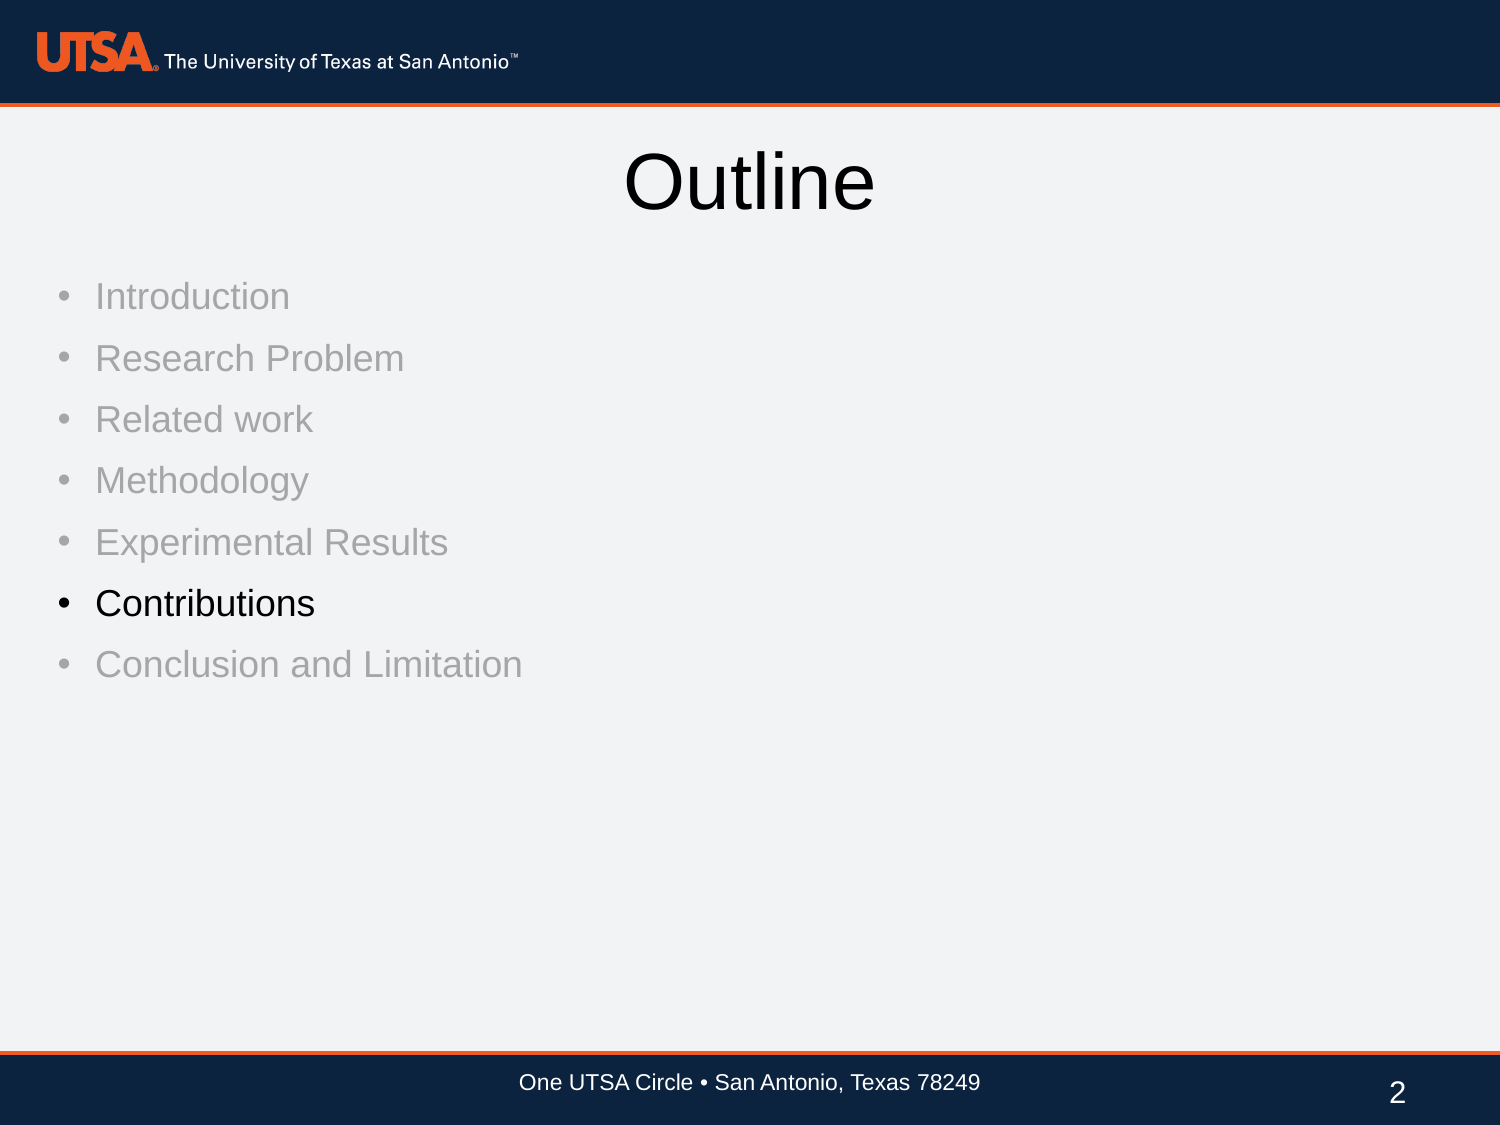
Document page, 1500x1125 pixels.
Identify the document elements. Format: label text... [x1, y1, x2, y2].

list One UTSA Circle • San Antonio, Texas 78249 [42, 1063, 1458, 1125]
picture [37, 31, 518, 72]
list Introduction Research Problem Related work​ Methodology​ Experimental Results Contributions​ Conclusion​ and Limitation [42, 270, 1466, 919]
title Outline [38, 132, 1462, 235]
text_box 2 [1374, 1064, 1445, 1117]
